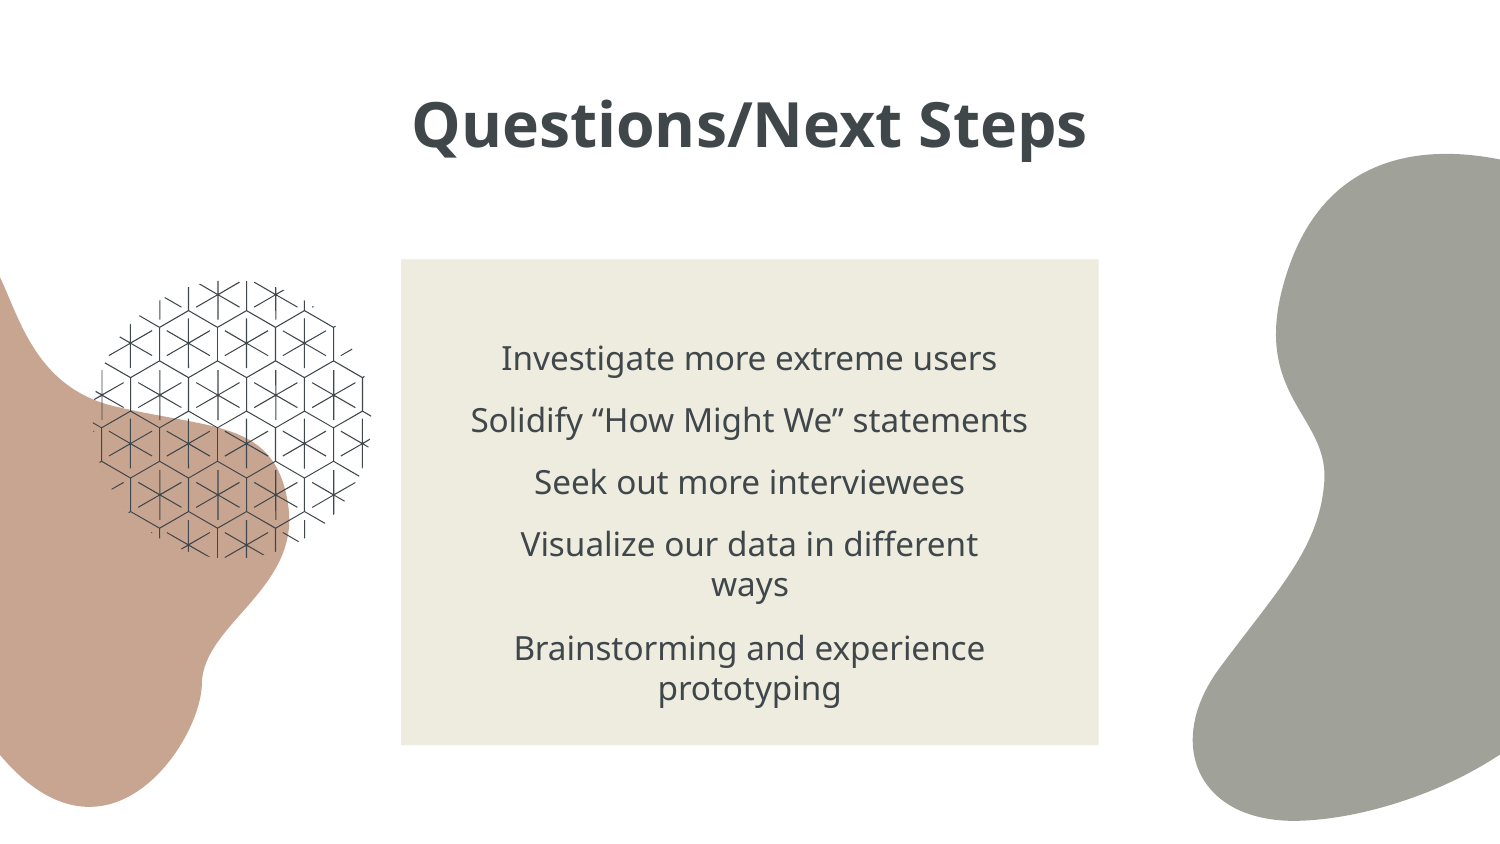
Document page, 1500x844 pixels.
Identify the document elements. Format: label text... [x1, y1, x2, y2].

text_box Solidify “How Might We” statements [443, 388, 1057, 451]
text_box Investigate more extreme users [472, 326, 1027, 388]
text_box Visualize our data in different ways [472, 512, 1027, 575]
text_box Brainstorming and experience prototyping [472, 636, 1027, 699]
text_box Seek out more interviewees [472, 450, 1027, 512]
text_box [401, 259, 1099, 746]
title Questions/Next Steps [116, 85, 1383, 175]
